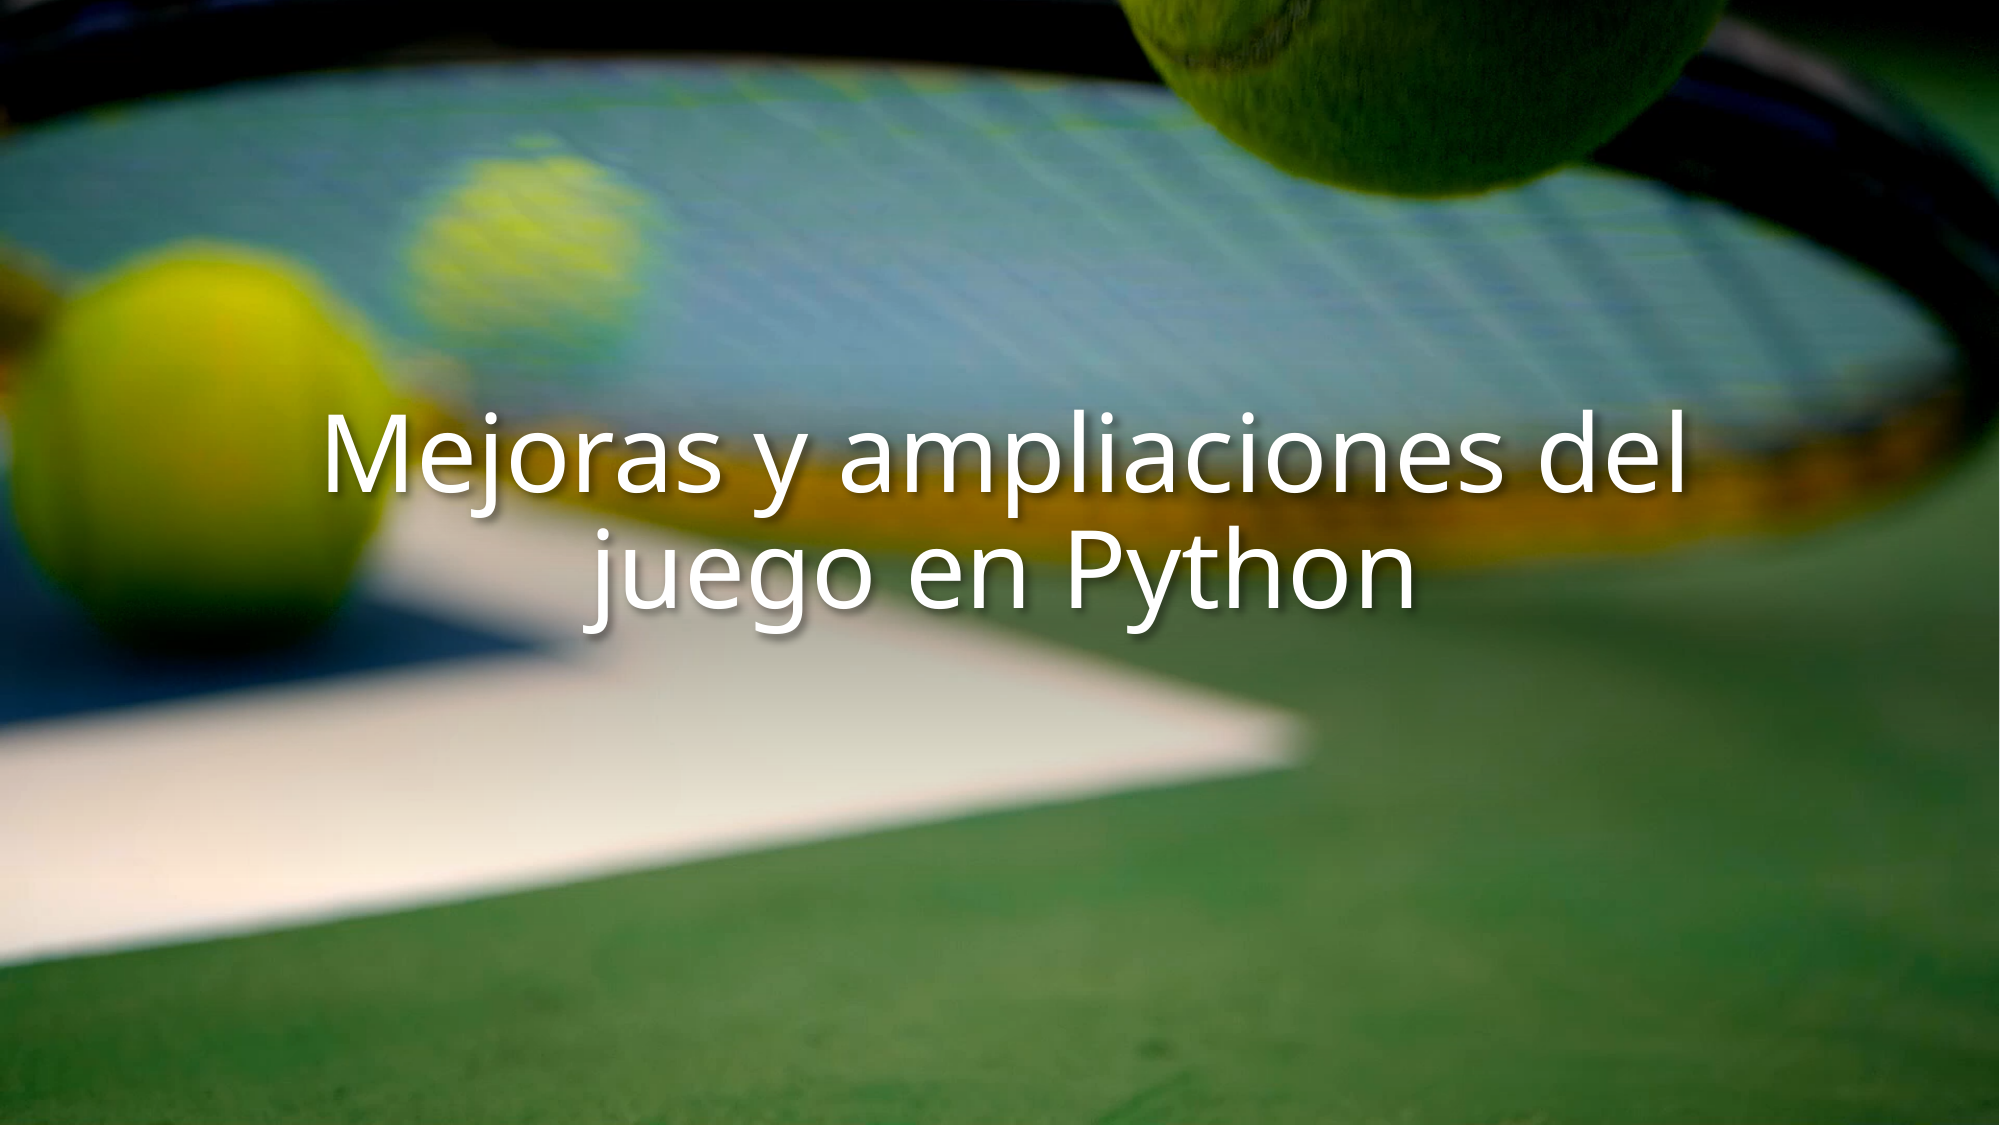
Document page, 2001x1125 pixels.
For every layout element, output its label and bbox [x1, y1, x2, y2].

text_box [0, 0, 2000, 1125]
